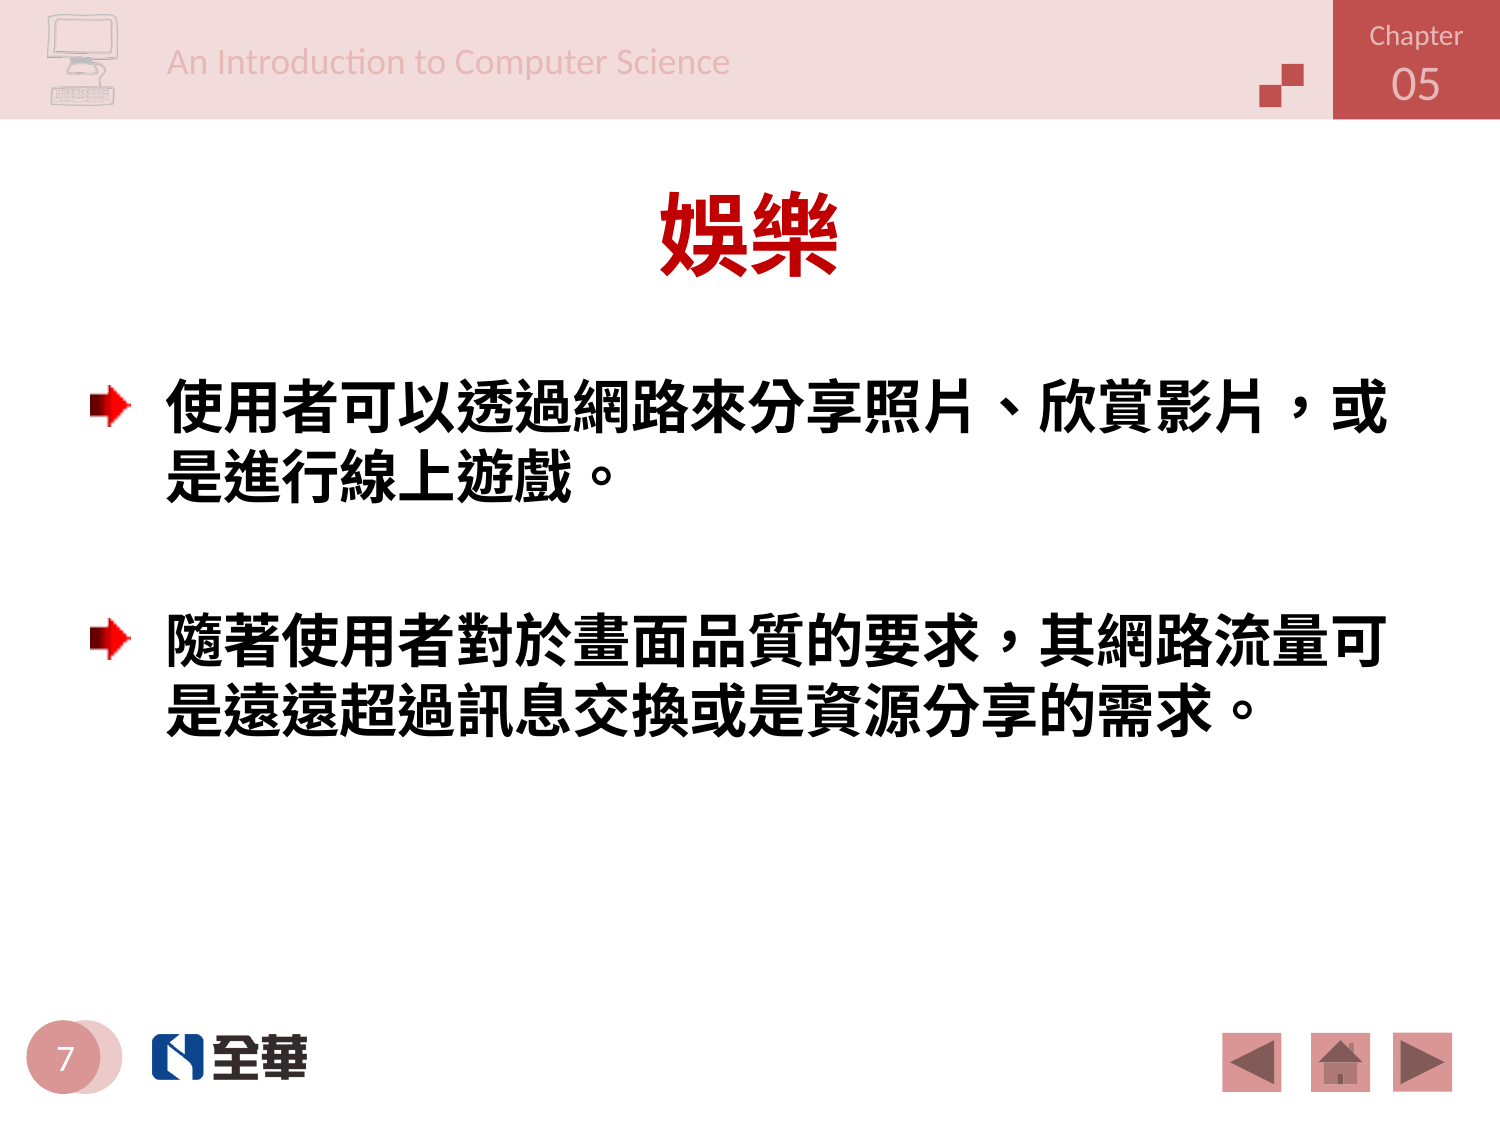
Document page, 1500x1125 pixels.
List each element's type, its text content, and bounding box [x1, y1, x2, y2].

picture [47, 14, 118, 106]
picture [152, 1034, 307, 1080]
picture [90, 385, 131, 427]
list 使用者可以透過網路來分享照片、欣賞影片，或是進行線上遊戲。 隨著使用者對於畫面品質的要求，其網路流量可是遠遠超過訊息交換或是資源分享的需求。 [75, 363, 1425, 1005]
picture [90, 618, 131, 660]
title 娛樂 [75, 138, 1425, 327]
